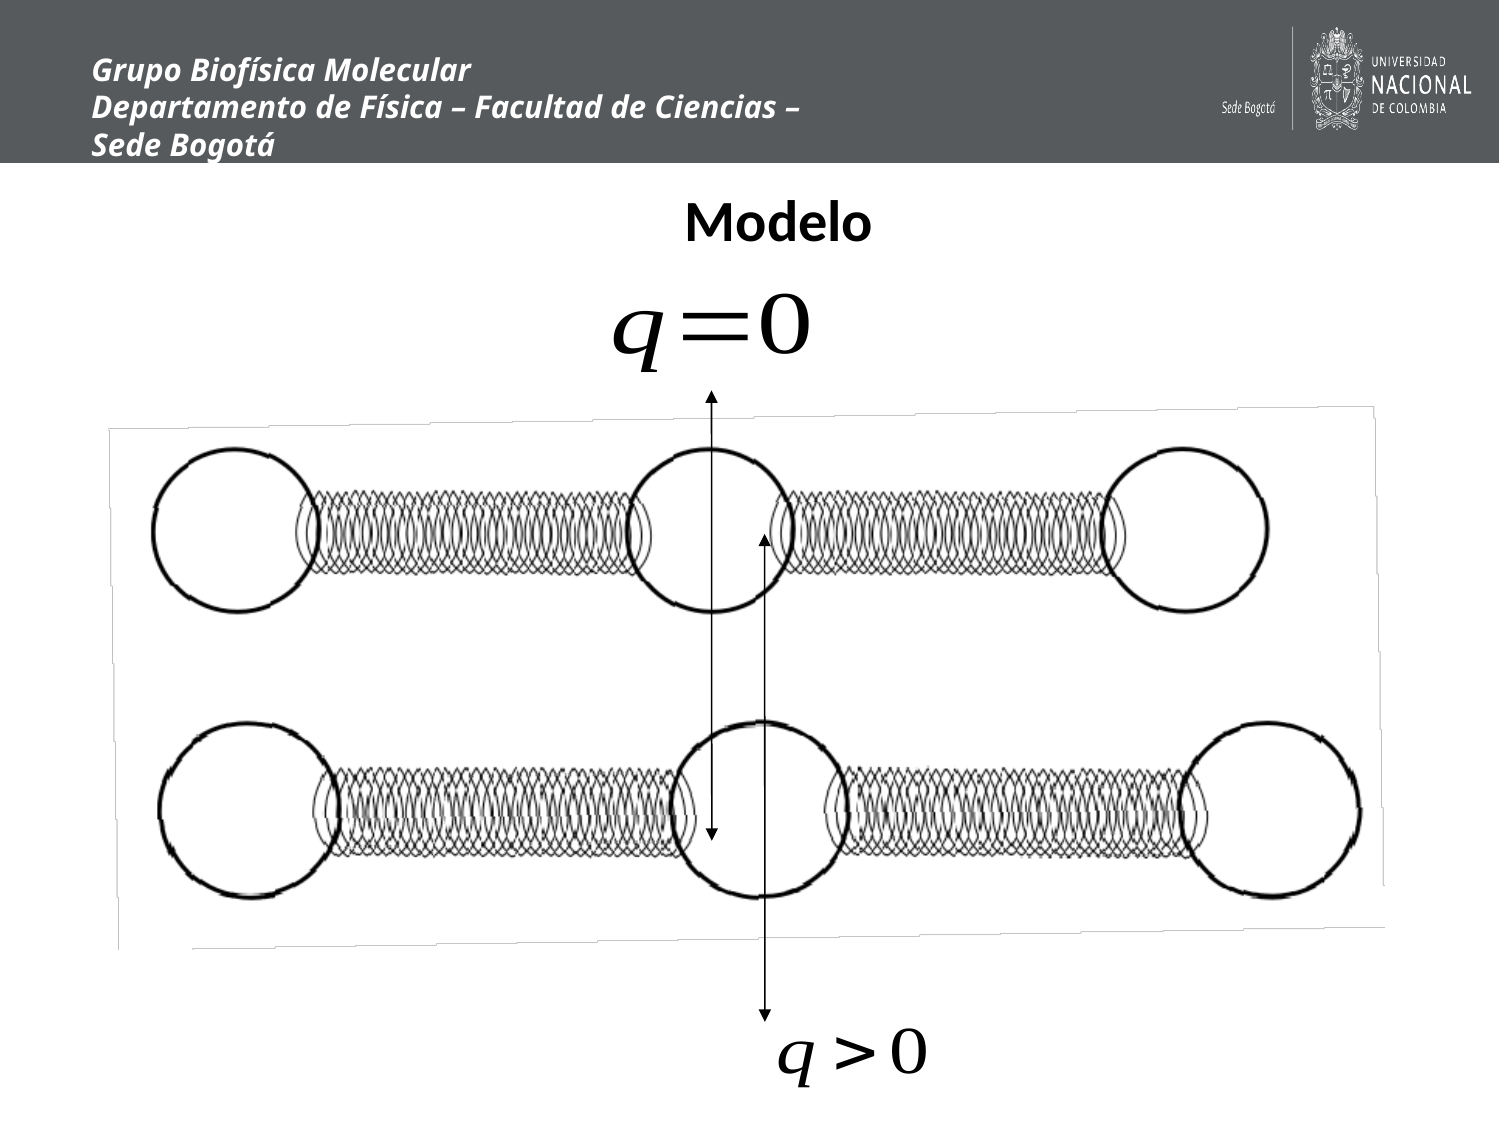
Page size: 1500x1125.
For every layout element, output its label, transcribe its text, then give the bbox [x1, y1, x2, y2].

text_box [0, 0, 1499, 163]
text_box Grupo Biofísica Molecular Departamento de Física – Facultad de Ciencias – Sede Bogotá [76, 42, 856, 169]
text_box [758, 958, 772, 1012]
picture [107, 405, 1385, 950]
picture [1207, 13, 1482, 143]
picture [593, 264, 827, 392]
picture [753, 1014, 969, 1104]
text_box Modelo [295, 153, 1264, 283]
